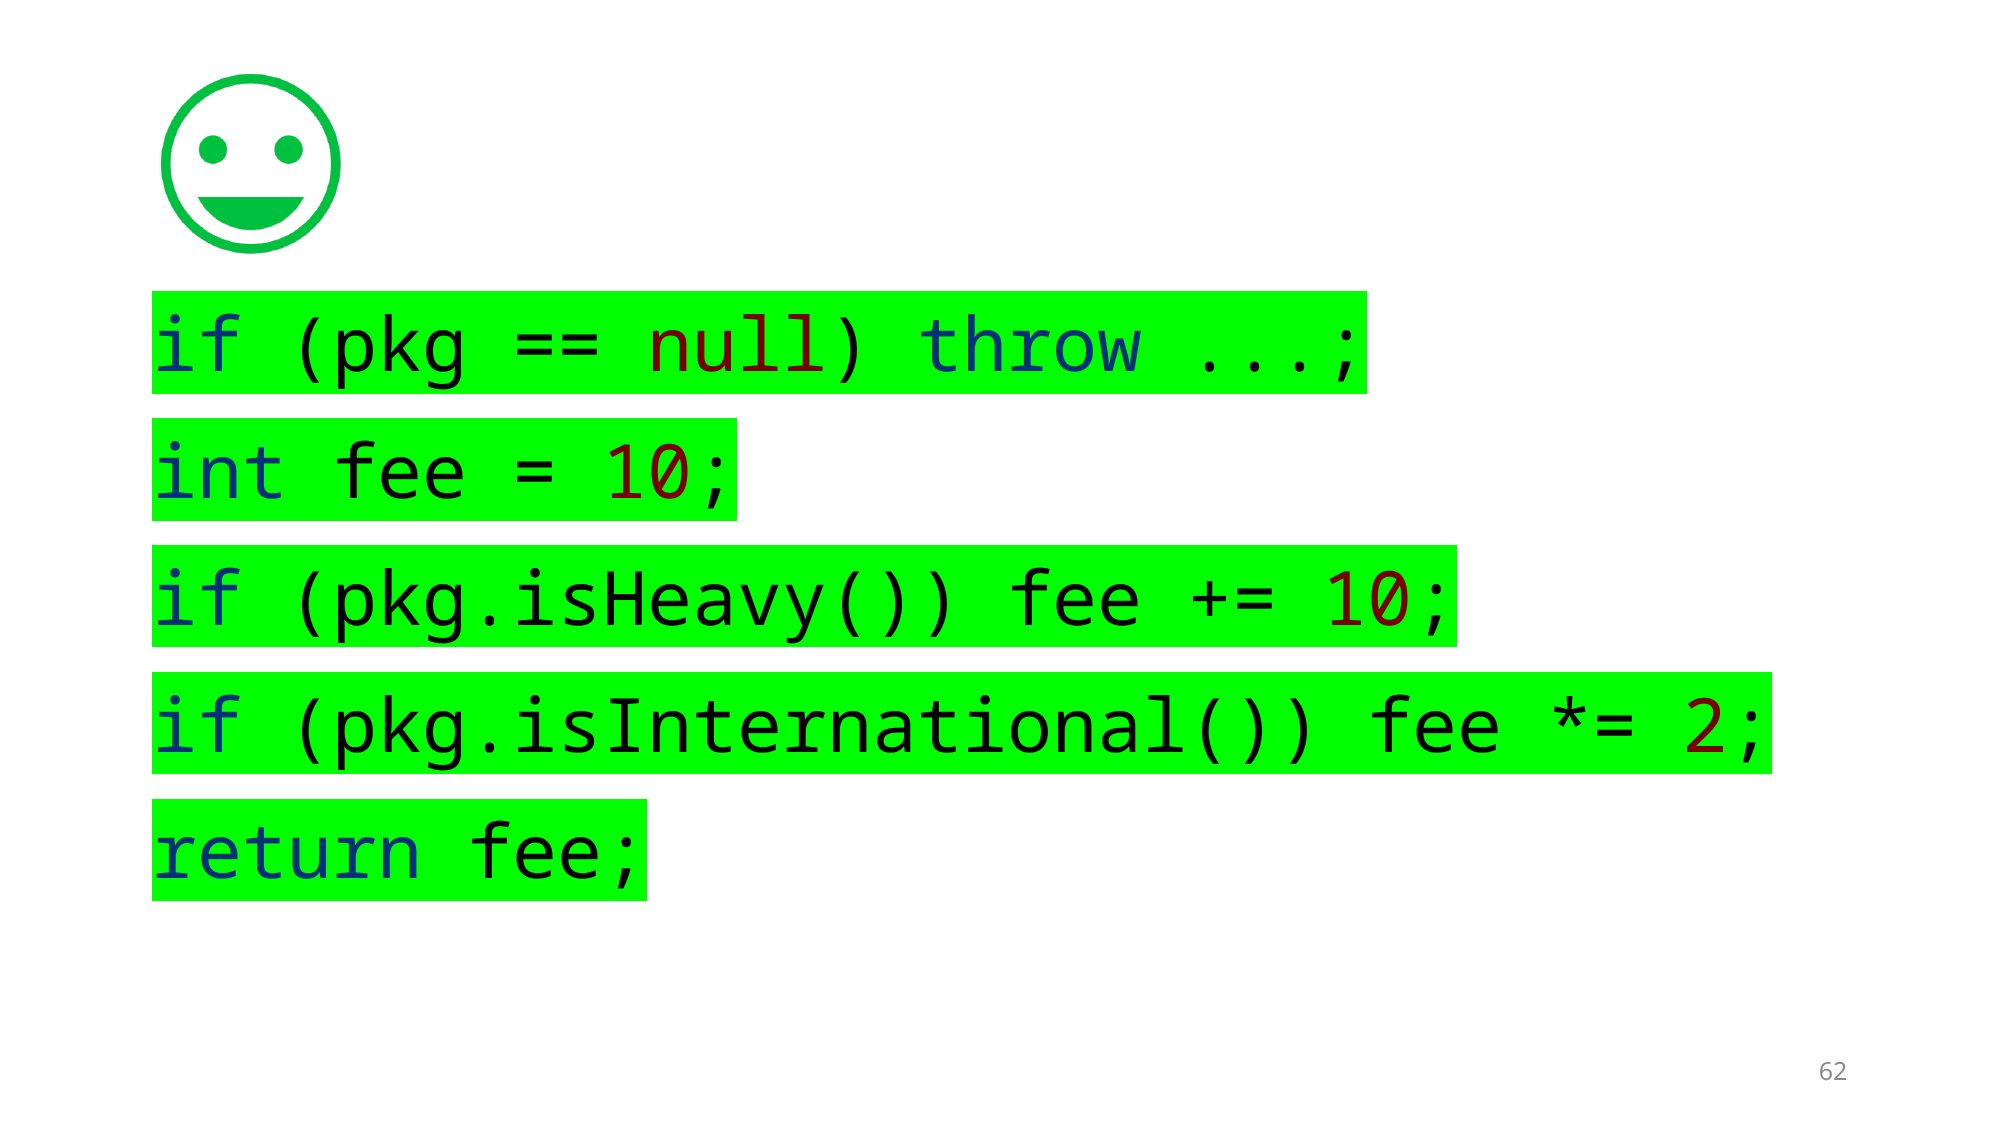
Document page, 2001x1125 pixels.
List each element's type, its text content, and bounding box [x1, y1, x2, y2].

picture [137, 50, 364, 277]
slide_number 62 [1412, 1042, 1863, 1103]
list if (pkg == null) throw ...; int fee = 10; if (pkg.isHeavy()) fee += 10; if (pkg.isInternational()) fee *= 2; return fee; [137, 299, 1863, 1125]
